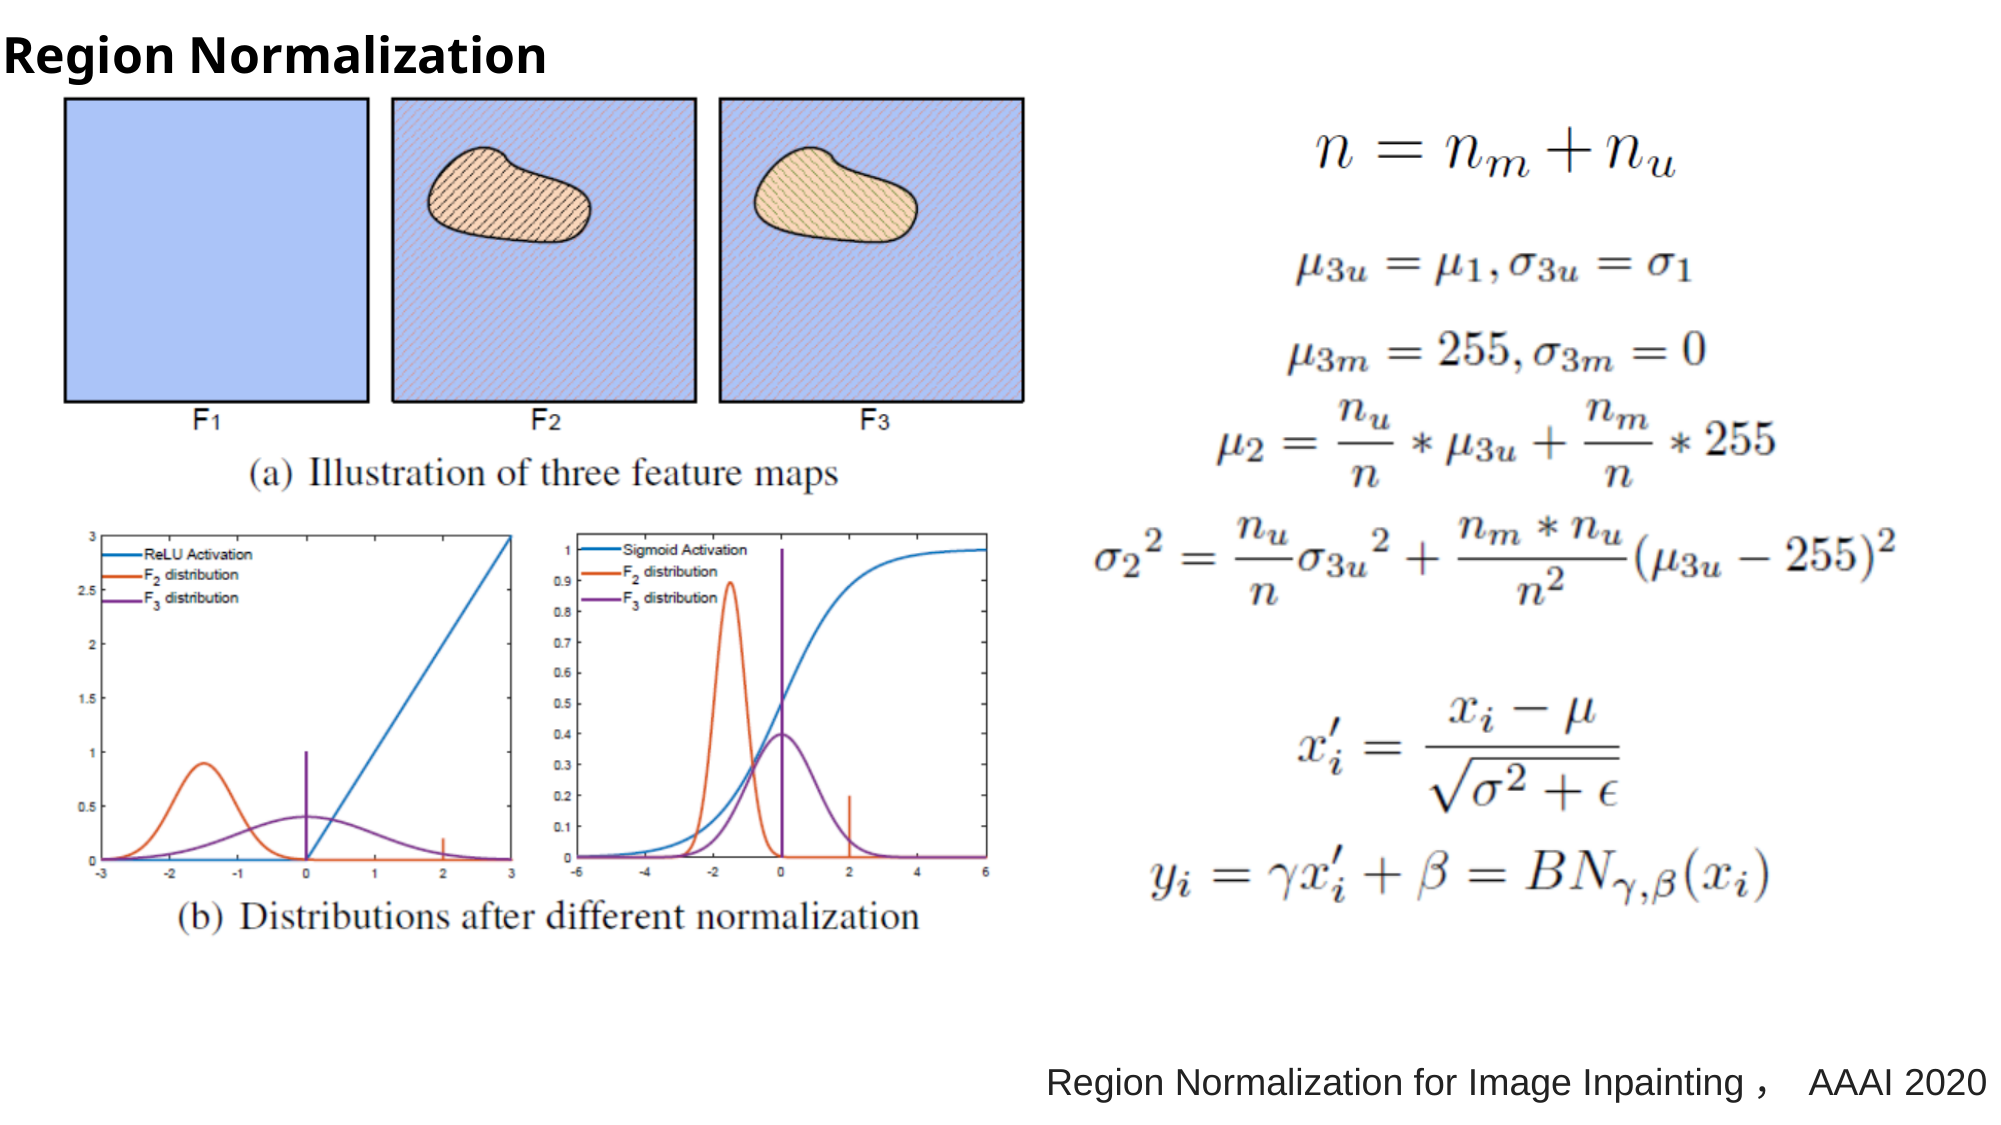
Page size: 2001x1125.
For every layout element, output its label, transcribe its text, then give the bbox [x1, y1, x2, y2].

picture [1293, 115, 1678, 184]
text_box Region Normalization for Image Inpainting， AAAI 2020 [1031, 1050, 2000, 1111]
text_box Region Normalization [0, 16, 564, 92]
picture [45, 89, 1932, 940]
picture [1115, 684, 1808, 916]
